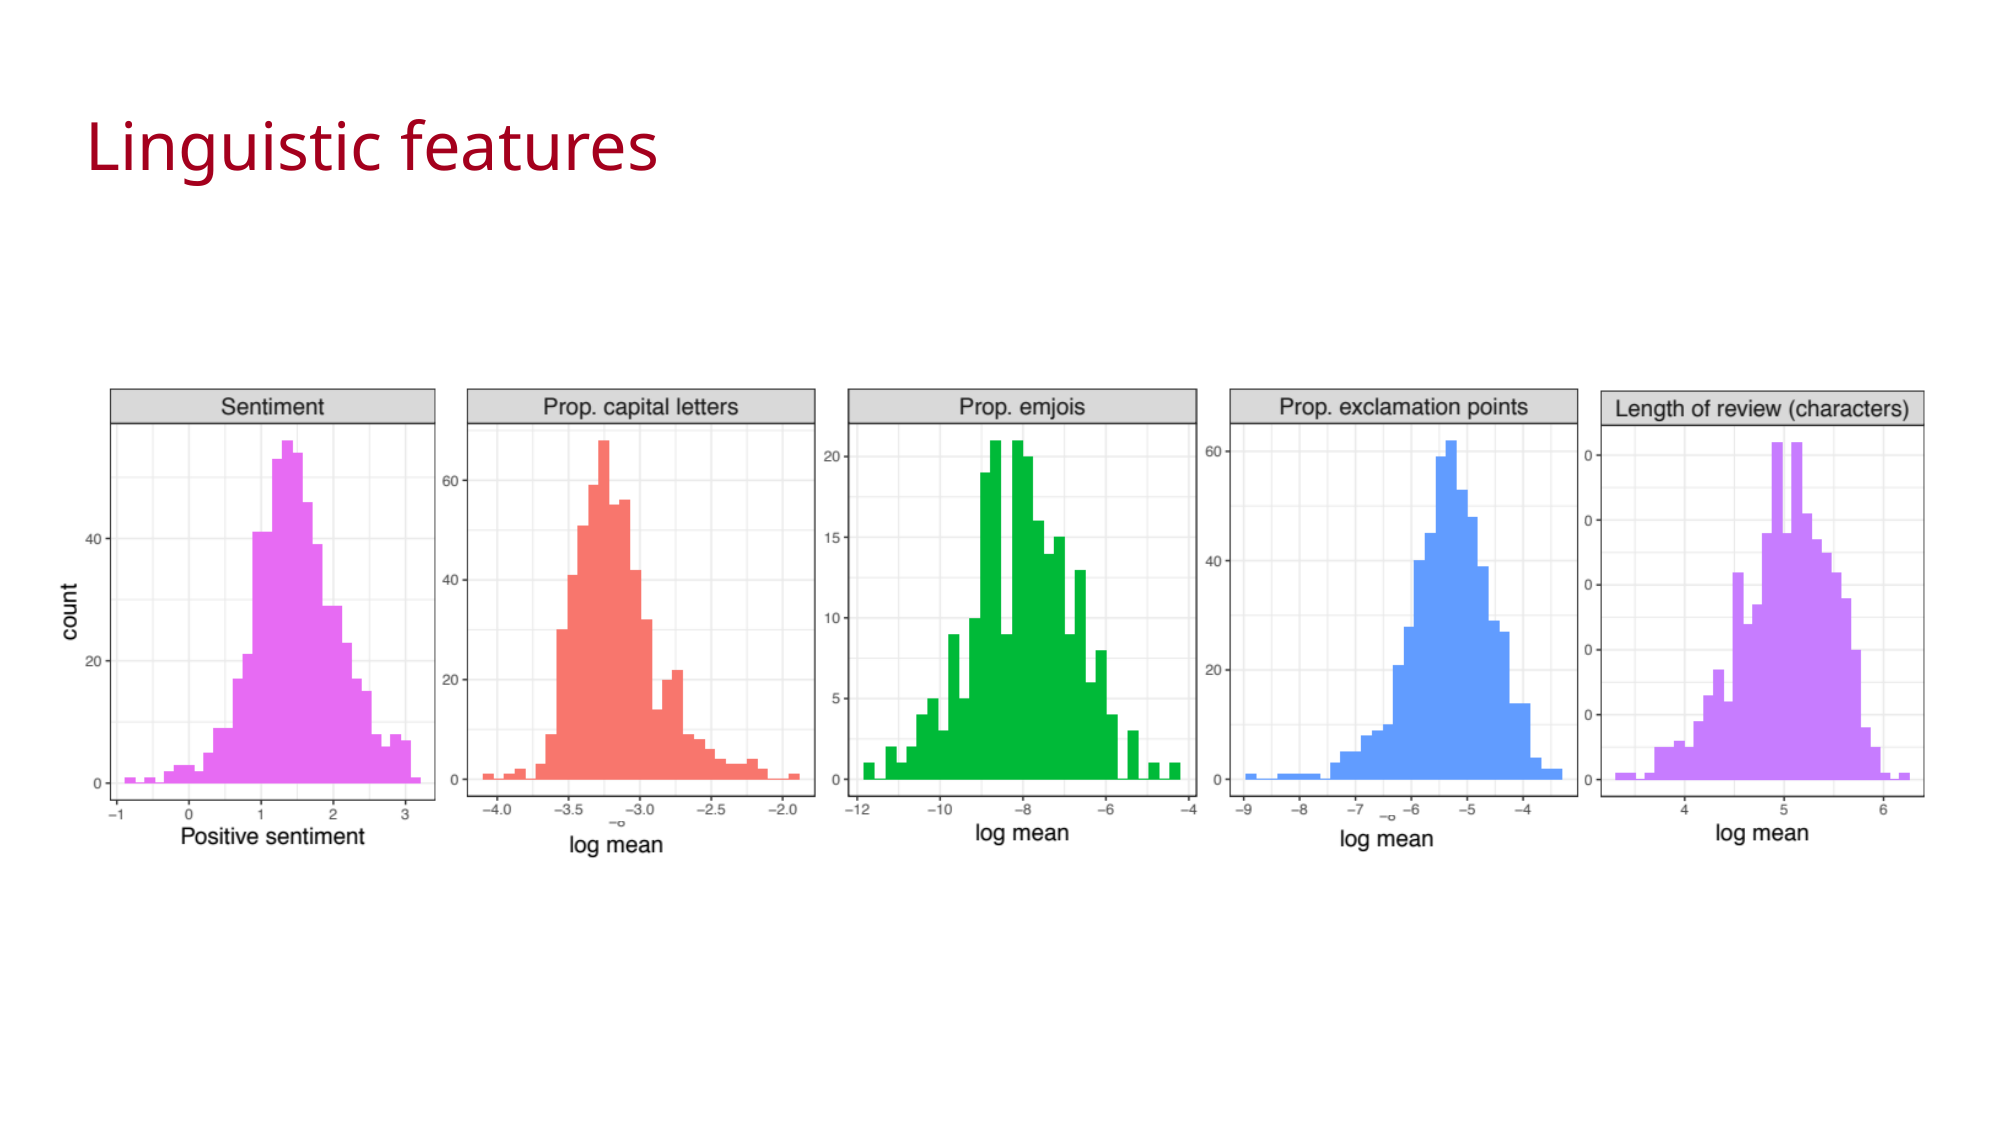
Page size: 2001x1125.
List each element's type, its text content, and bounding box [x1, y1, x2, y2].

picture [51, 380, 1931, 864]
title Linguistic features [70, 0, 997, 193]
